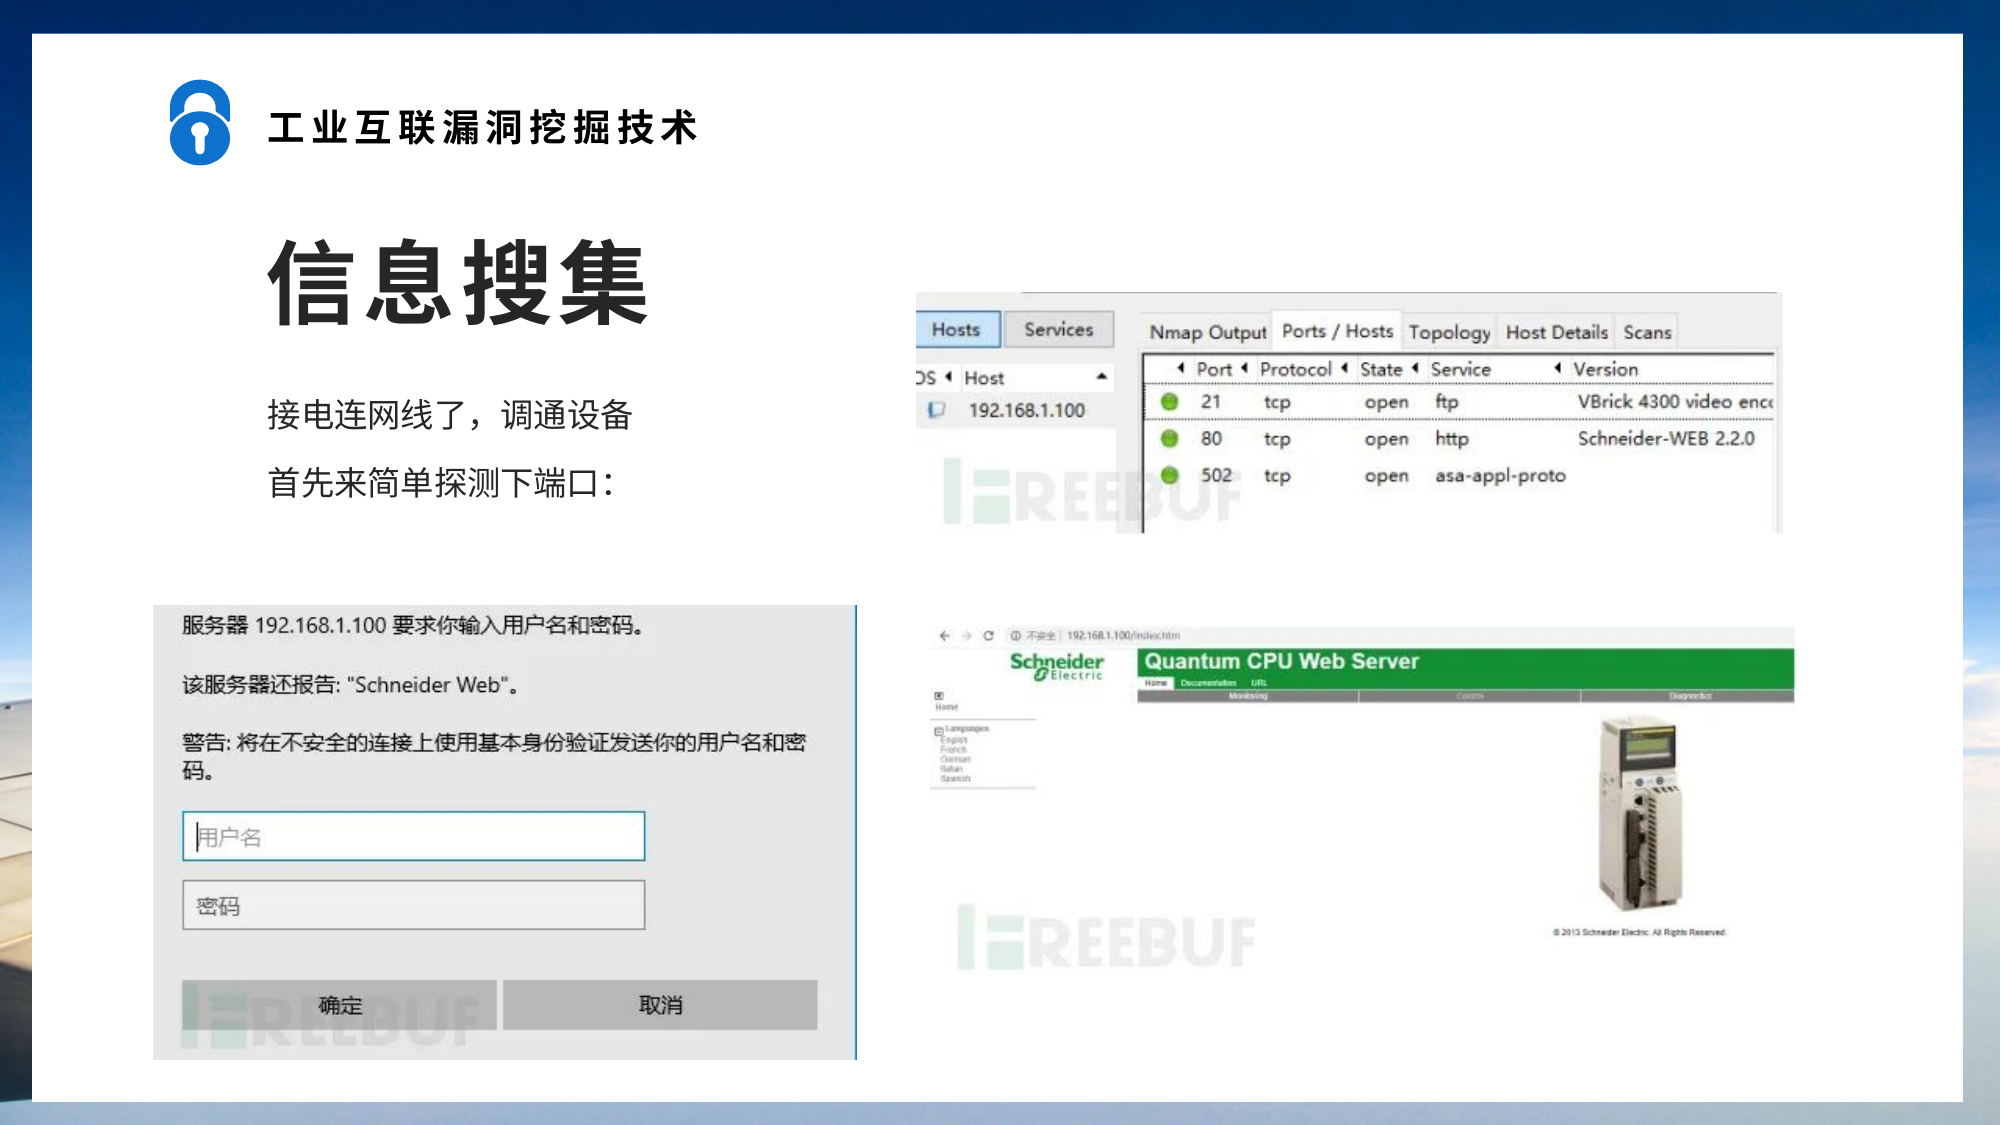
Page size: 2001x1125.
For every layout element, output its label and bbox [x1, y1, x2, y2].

picture [0, 0, 2000, 1125]
text_box [169, 79, 231, 166]
